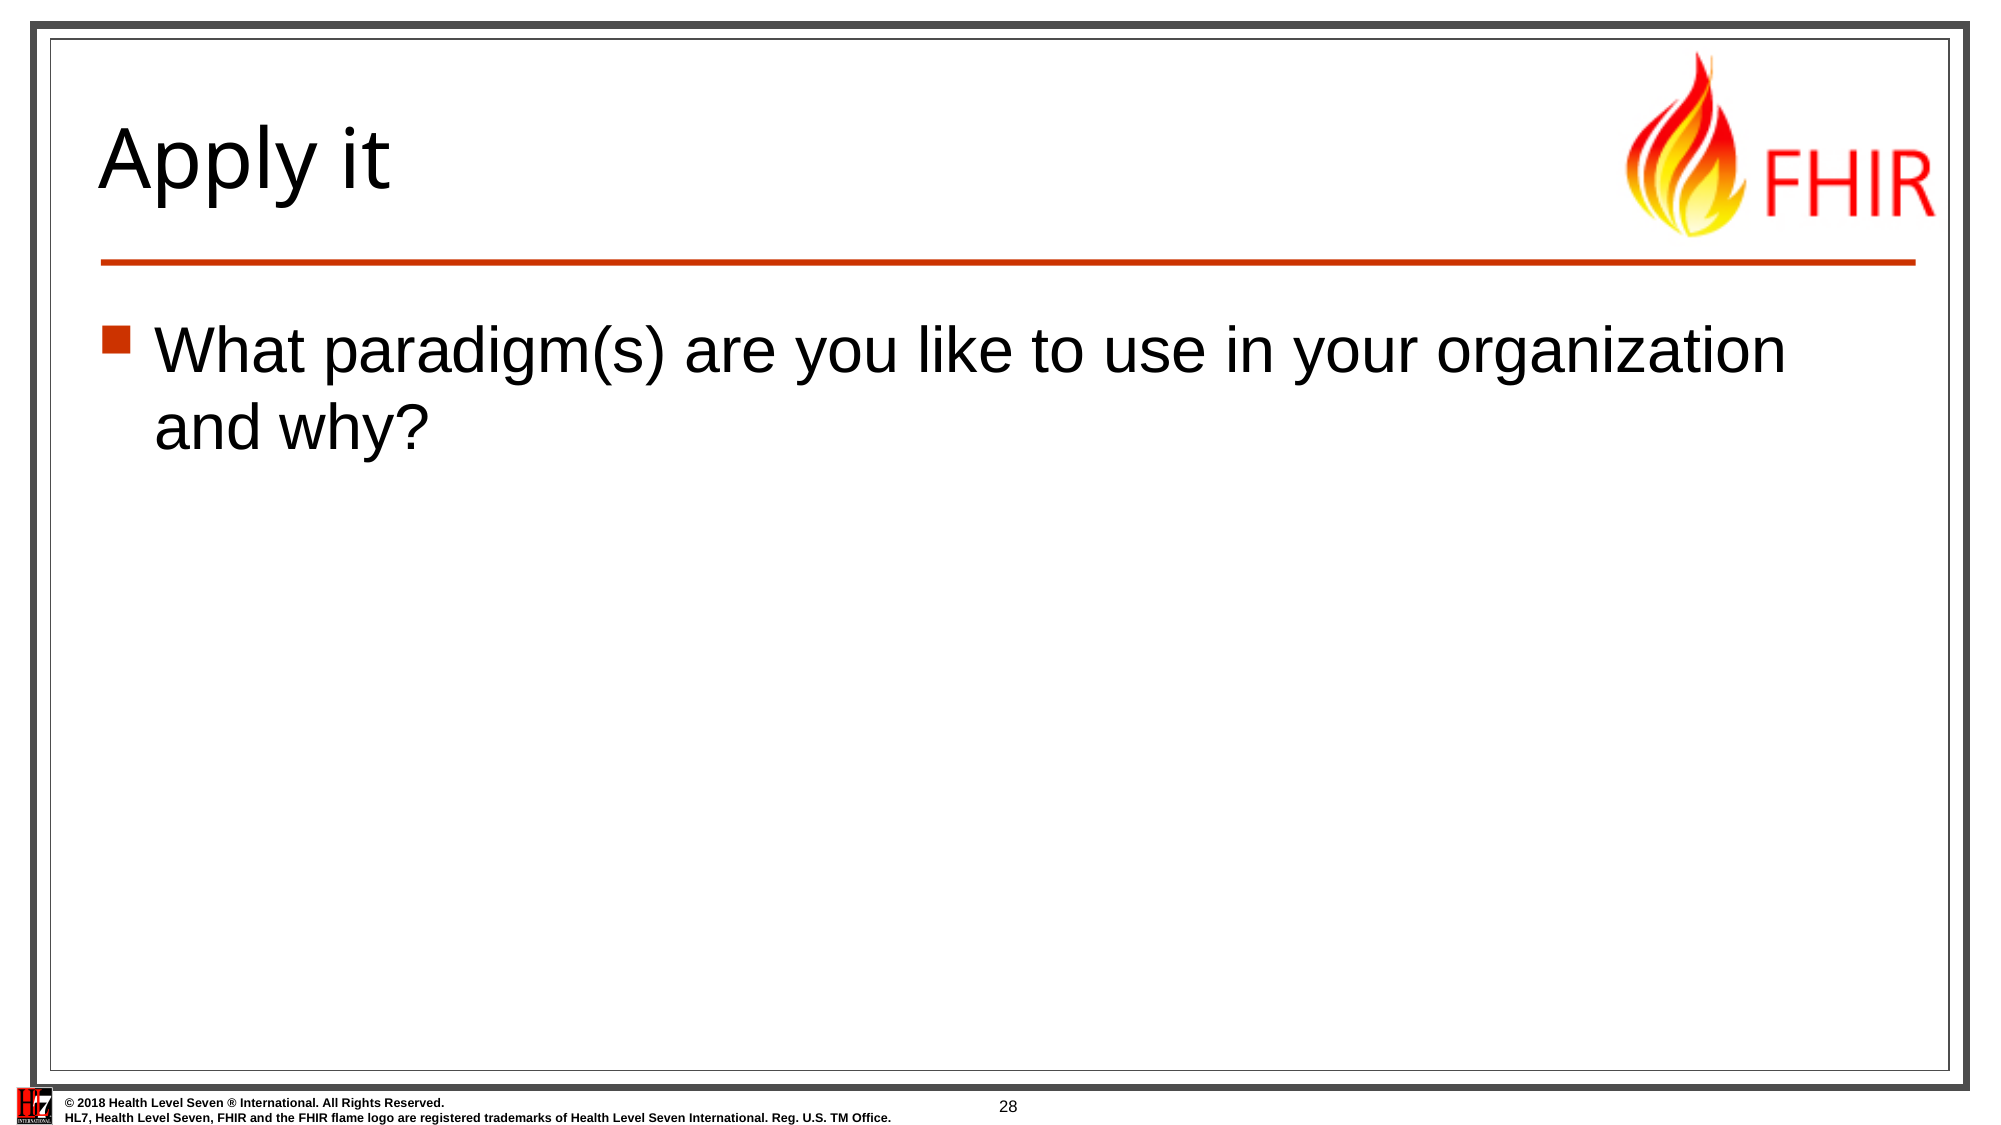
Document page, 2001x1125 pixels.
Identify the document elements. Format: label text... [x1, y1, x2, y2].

slide_number 28 [949, 1087, 1067, 1125]
list What paradigm(s) are you like to use in your organization and why? [83, 299, 1917, 1026]
picture [16, 1087, 53, 1125]
picture [1613, 41, 1948, 247]
title Apply it [83, 77, 1614, 213]
